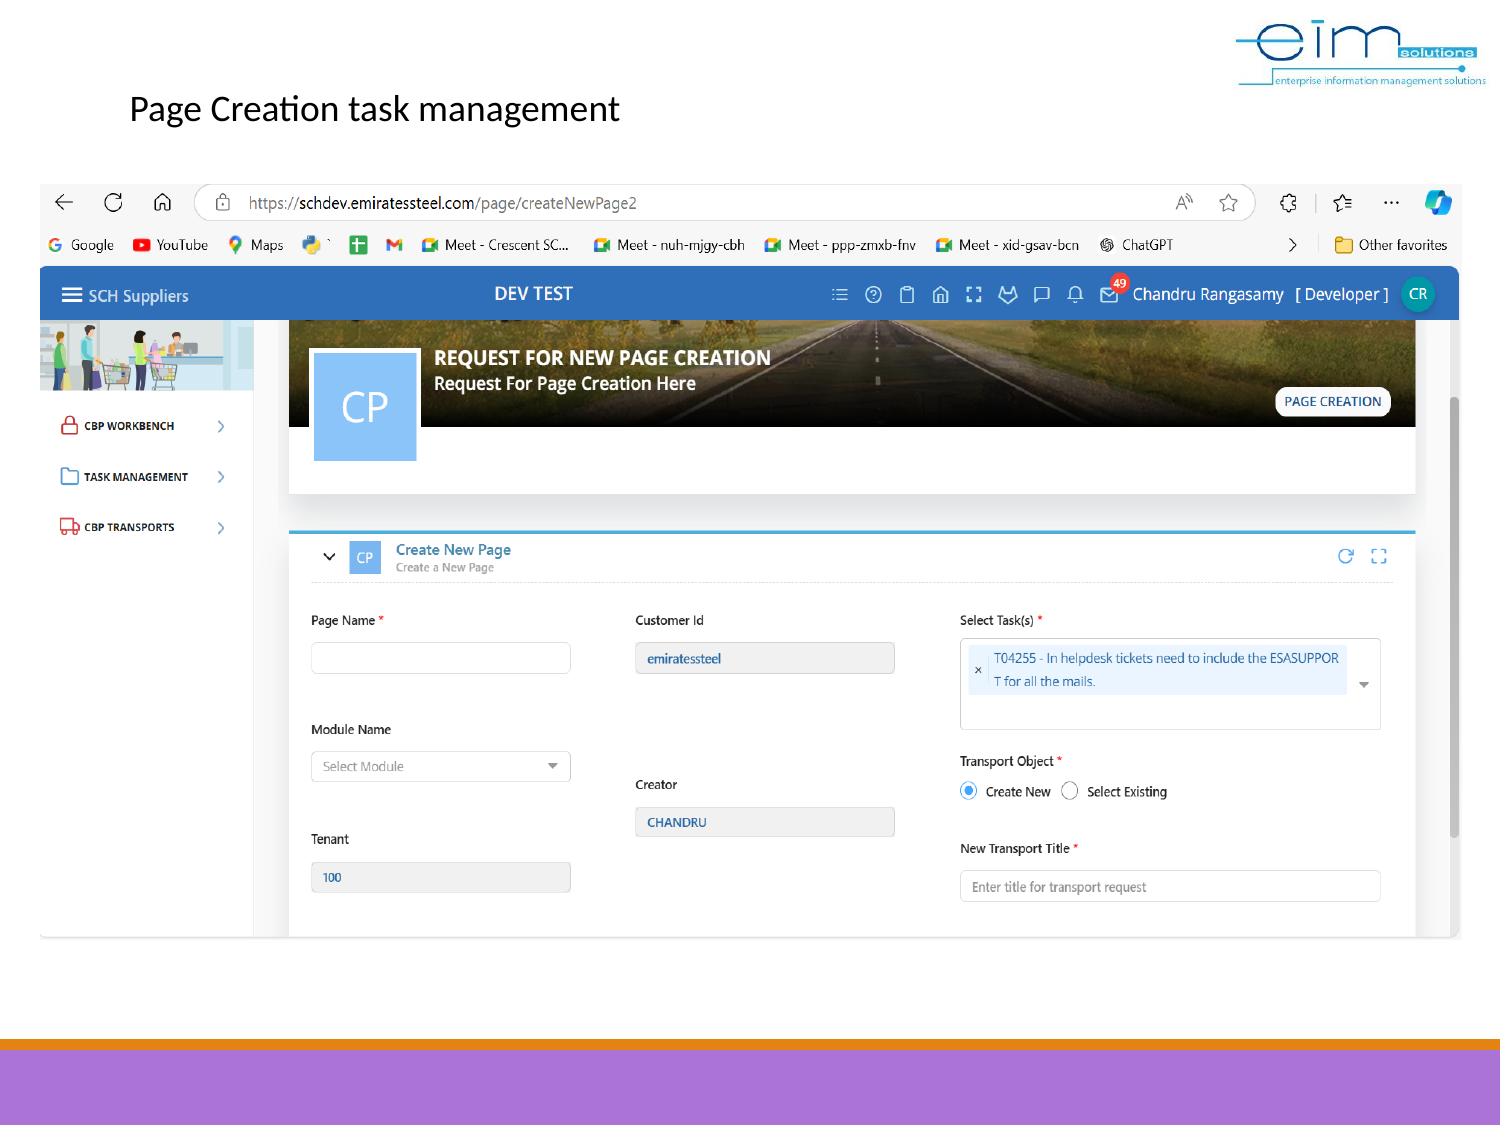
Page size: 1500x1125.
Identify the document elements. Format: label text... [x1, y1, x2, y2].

text_box Page Creation task management [106, 76, 748, 137]
picture [1234, 19, 1490, 95]
picture [40, 184, 1462, 941]
